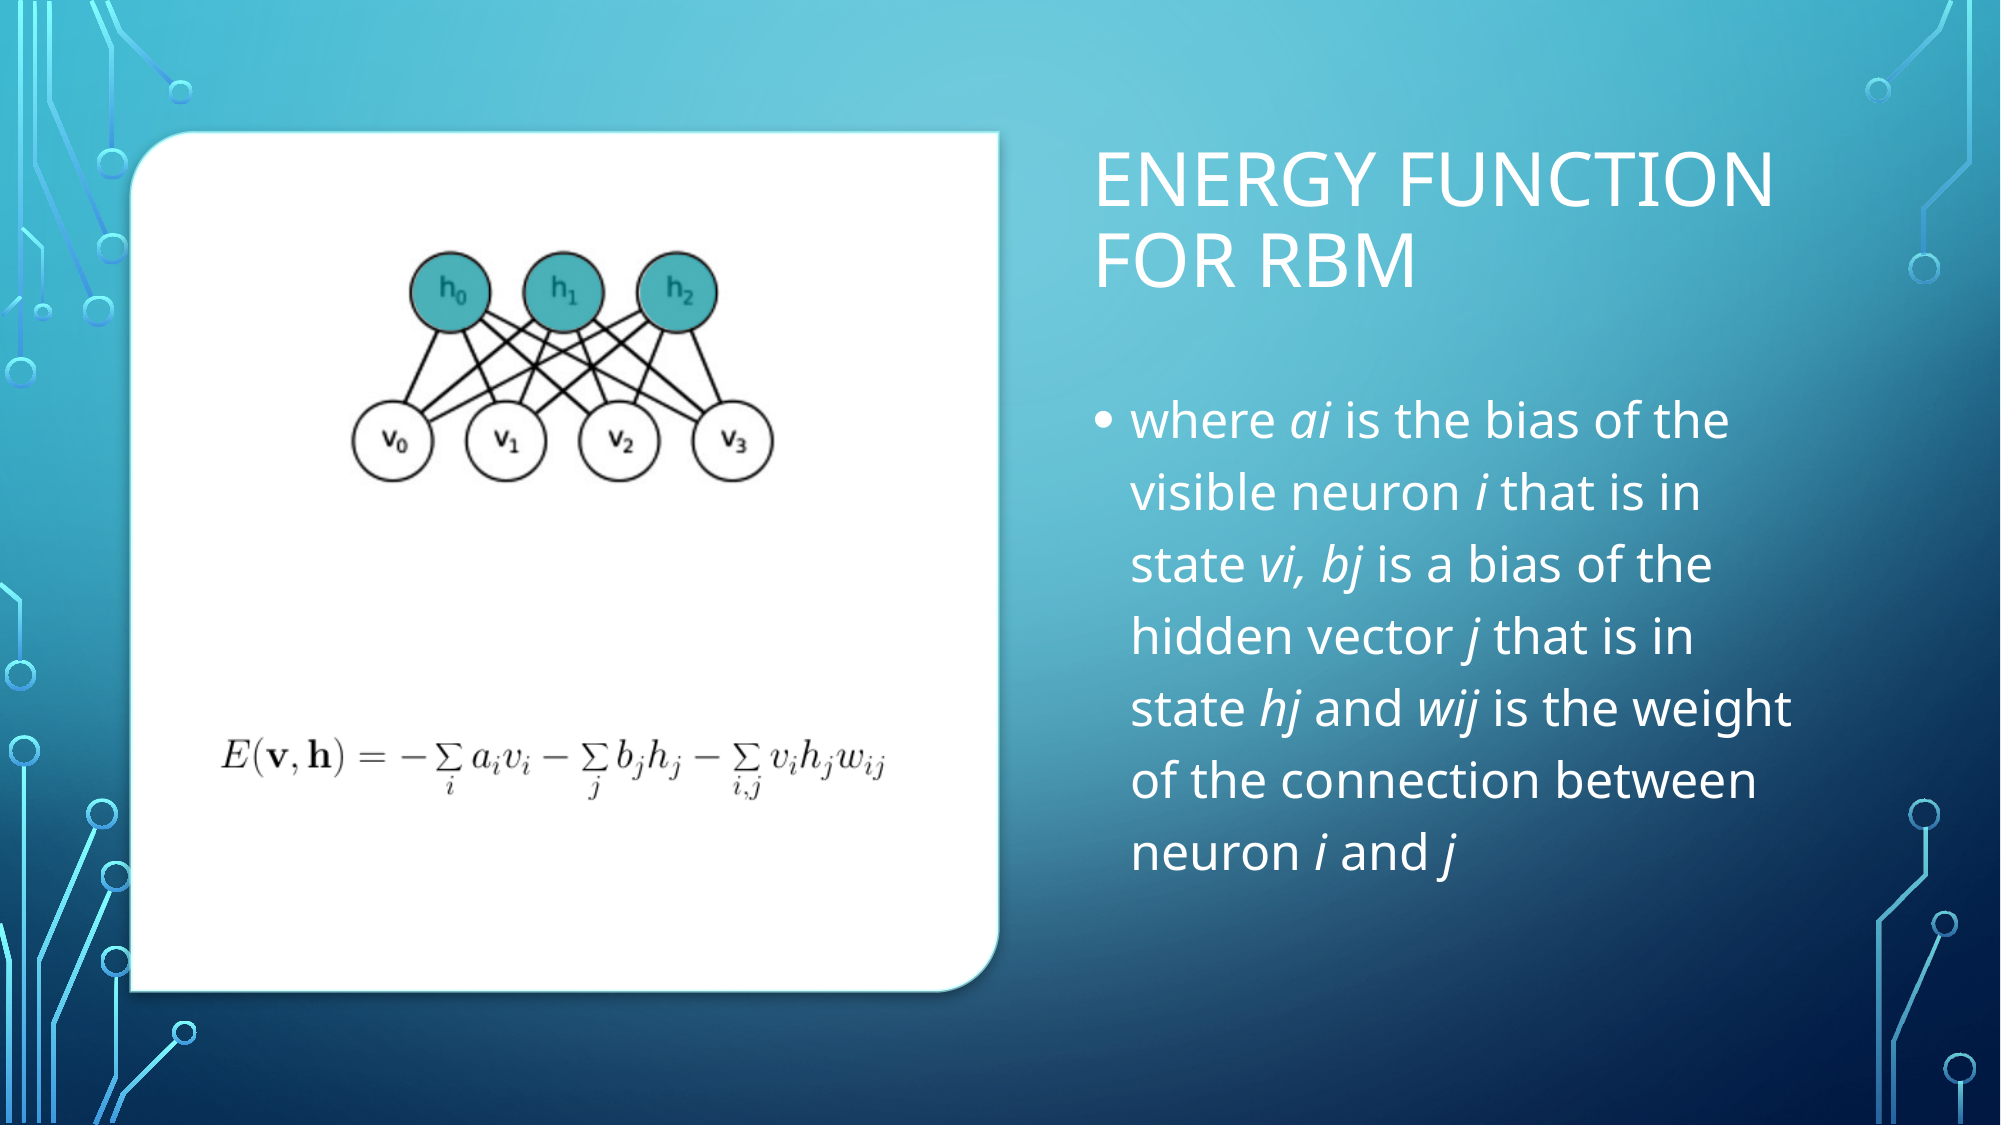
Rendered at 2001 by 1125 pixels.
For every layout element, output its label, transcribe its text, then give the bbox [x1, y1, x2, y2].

picture [297, 187, 830, 550]
list where ai is the bias of the visible neuron i that is in state vi, bj is a bias of the hidden vector j that is in state hj and wij is the weight of the connection between neuron i and j [1077, 369, 1857, 950]
picture [183, 693, 945, 820]
title Energy function for RBM [1077, 101, 1857, 344]
text_box [129, 131, 1000, 993]
